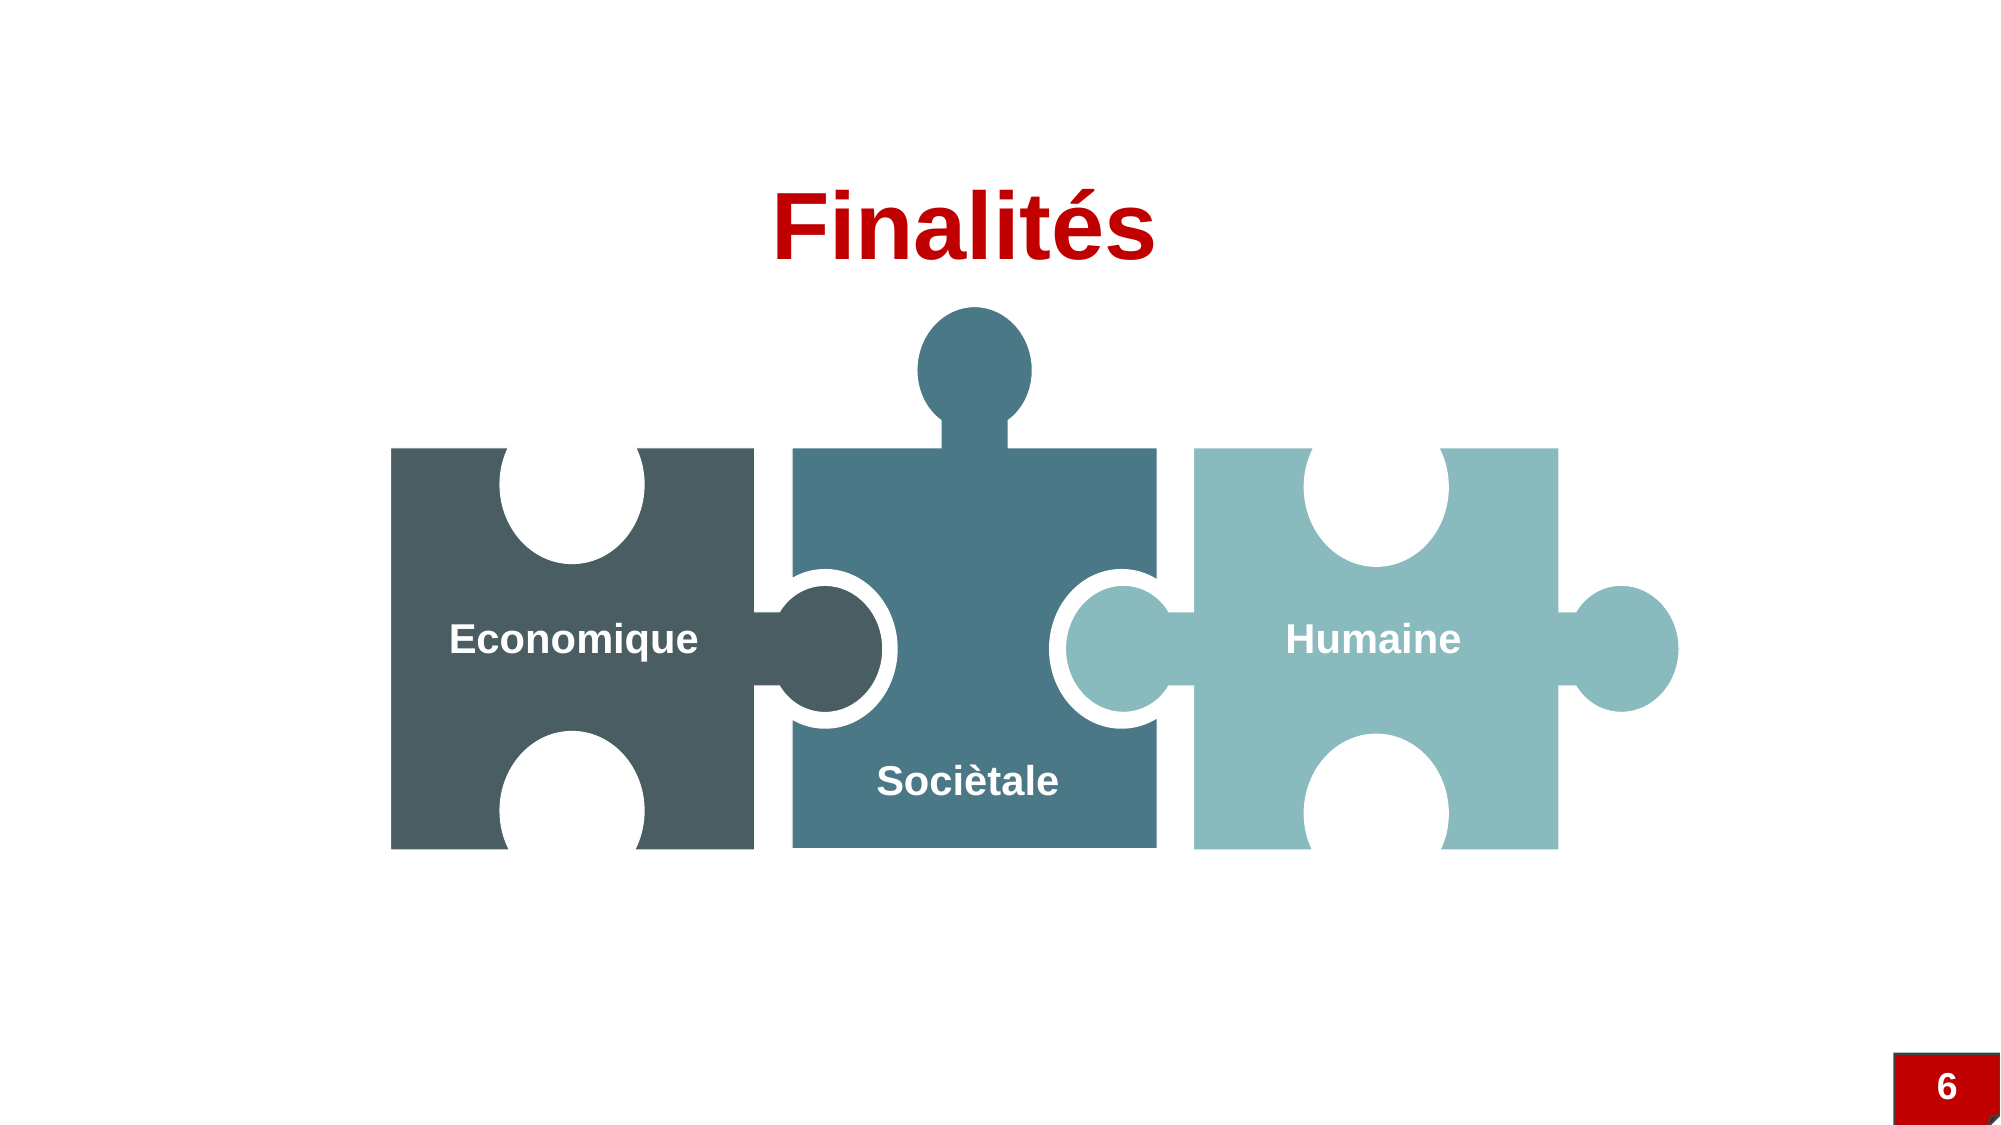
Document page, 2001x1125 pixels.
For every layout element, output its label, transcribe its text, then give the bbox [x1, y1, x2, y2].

text_box 6 [1893, 1052, 2000, 1125]
list Finalités [28, 169, 1927, 289]
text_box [390, 306, 1945, 850]
